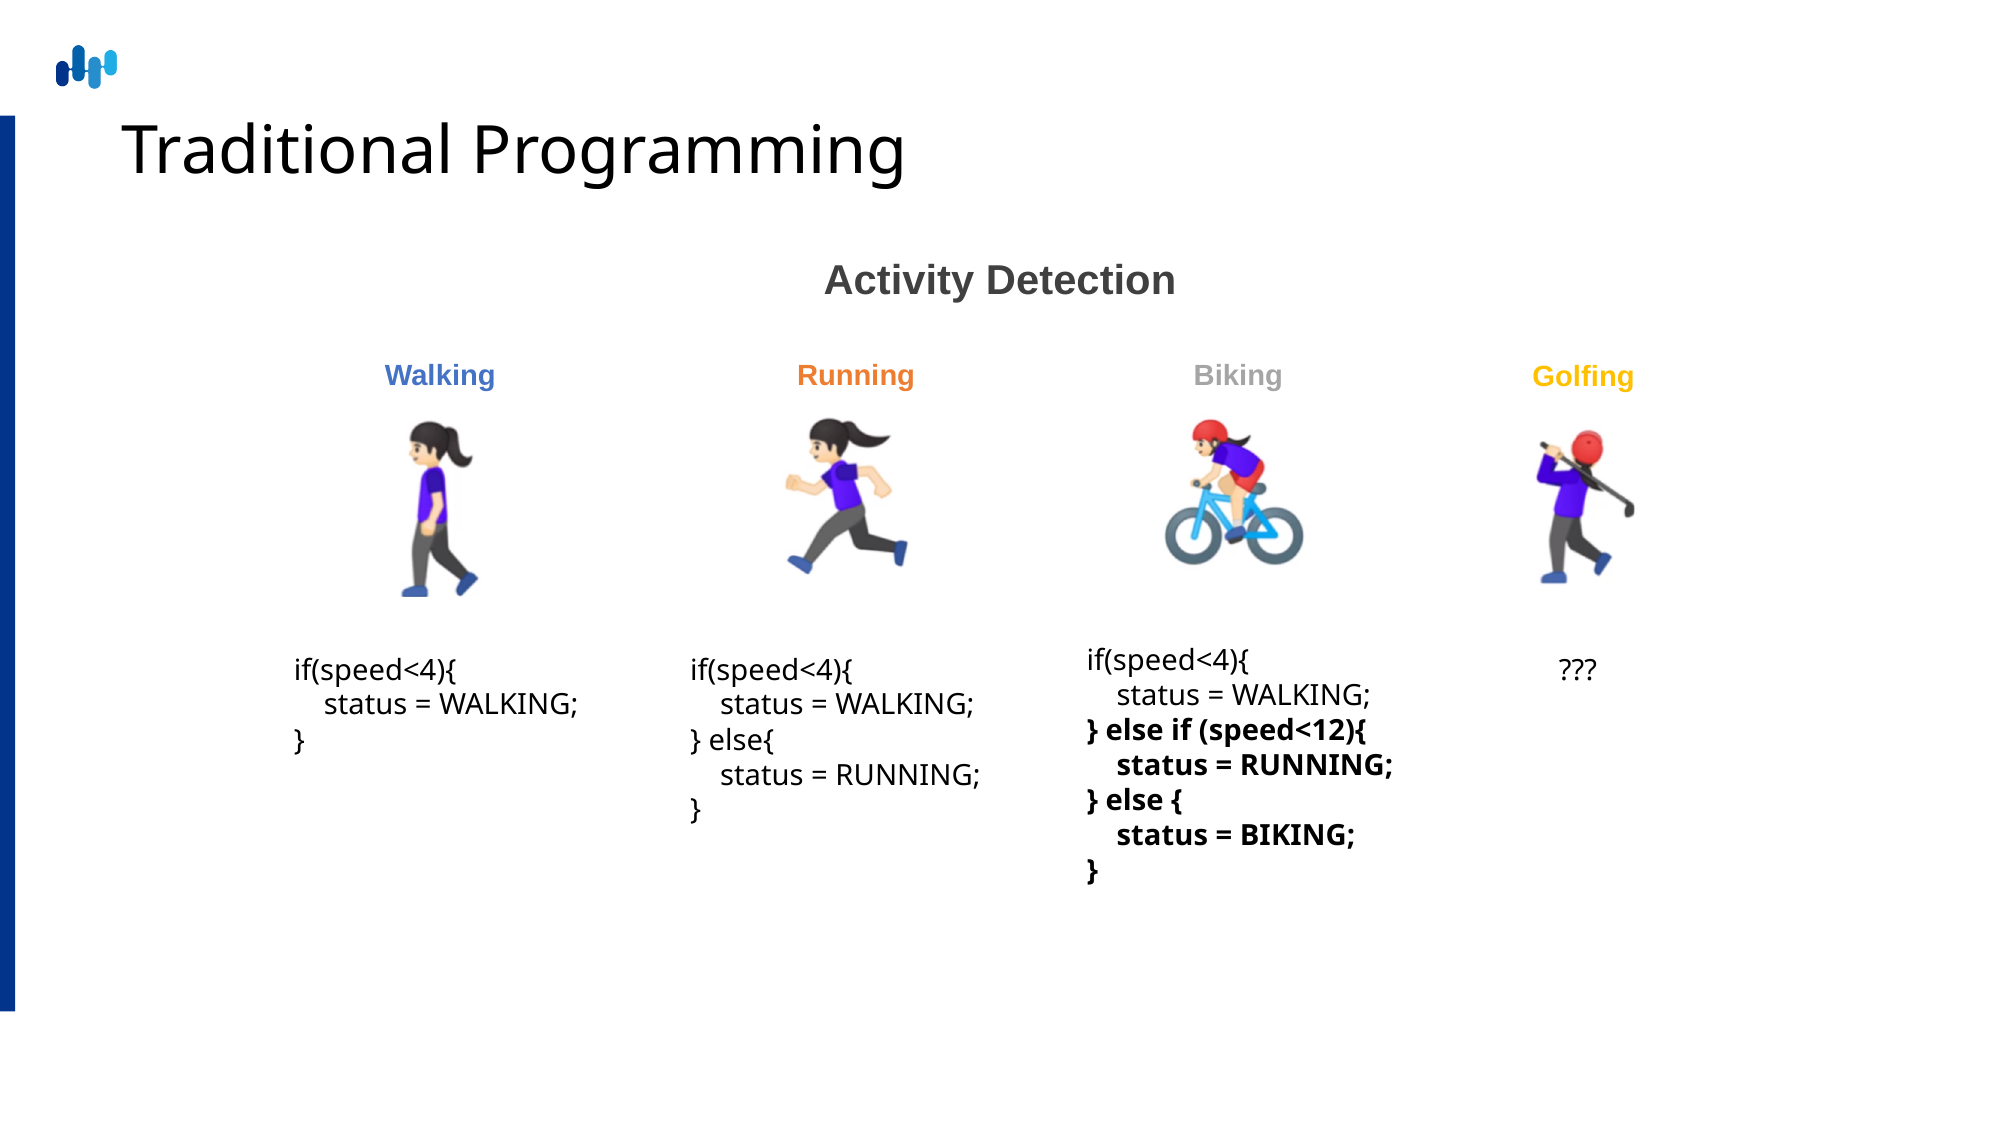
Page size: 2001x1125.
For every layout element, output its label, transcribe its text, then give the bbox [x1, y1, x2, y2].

picture [334, 397, 1666, 597]
text_box Running [750, 348, 962, 397]
text_box ??? [1428, 643, 1729, 694]
picture [56, 45, 117, 89]
text_box if(speed<4){ status = WALKING; } else if (speed<12){ status = RUNNING; } else { status = BIKING; } [1071, 634, 1429, 894]
text_box Golfing [1477, 349, 1690, 400]
text_box Walking [334, 348, 547, 397]
text_box Traditional Programming [106, 99, 1690, 194]
text_box Activity Detection [750, 245, 1250, 311]
text_box if(speed<4){ status = WALKING; } else{ status = RUNNING; } [675, 643, 1032, 834]
text_box if(speed<4){ status = WALKING; } [279, 643, 636, 764]
text_box [0, 115, 16, 1012]
text_box Biking [1132, 348, 1345, 397]
